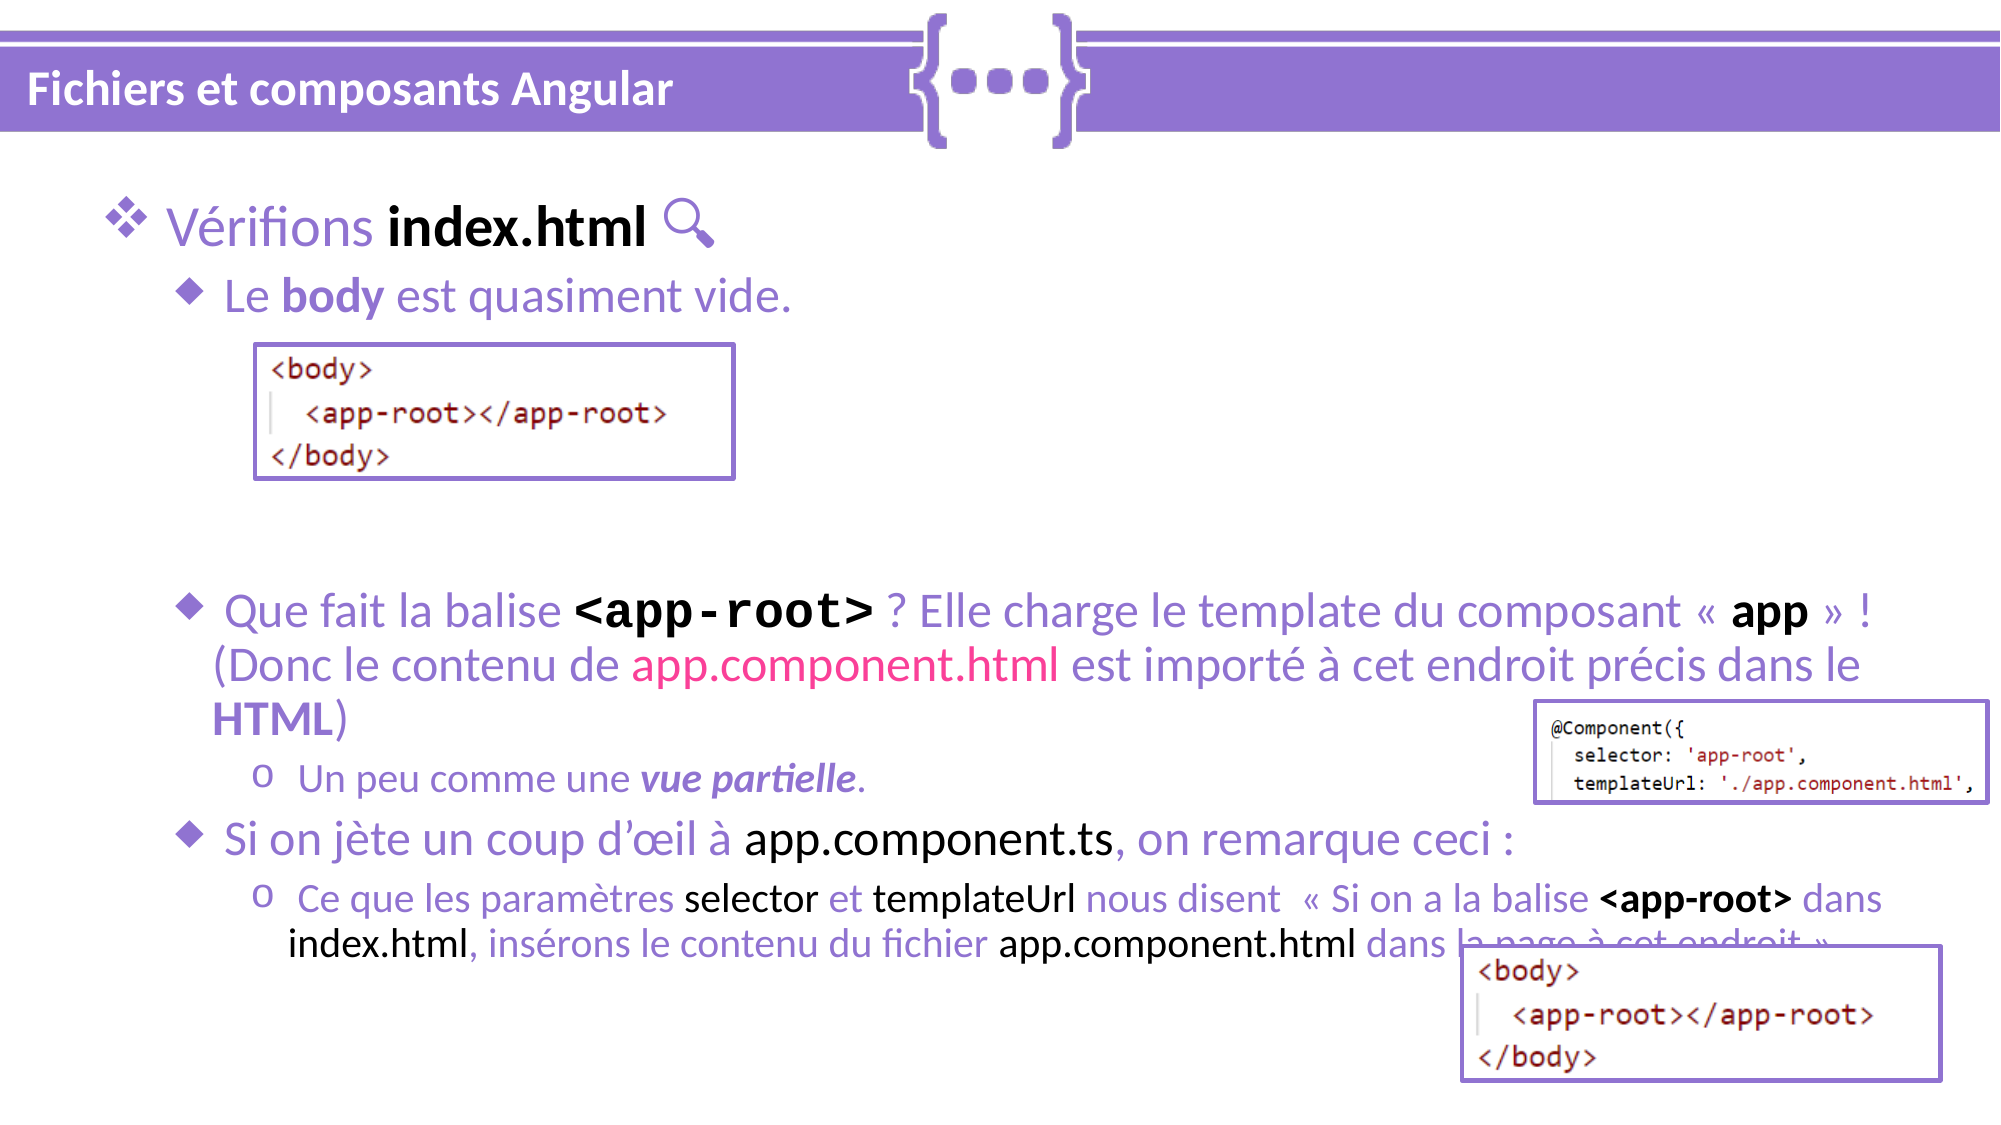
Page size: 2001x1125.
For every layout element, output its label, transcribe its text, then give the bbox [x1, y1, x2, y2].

picture [1464, 948, 1938, 1079]
picture [257, 346, 731, 477]
picture [1537, 703, 1986, 800]
list Vérifions index.html 🔍 Le body est quasiment vide. Que fait la balise <app-root> ? Elle charge le template du composant « app » ! (Donc le contenu de app.component.html est importé à cet endroit précis dans le HTML) Un peu comme une vue partielle. Si on jète un coup d’œil à app.component.ts, on remarque ceci : Ce que les paramètres selector et templateUrl nous disent « Si on a la balise <app-root> dans index.html, insérons le contenu du fichier app.component.html dans la page à cet endroit » [85, 188, 1910, 1014]
picture [0, 3, 2000, 160]
title Fichiers et composants Angular [12, 58, 913, 120]
